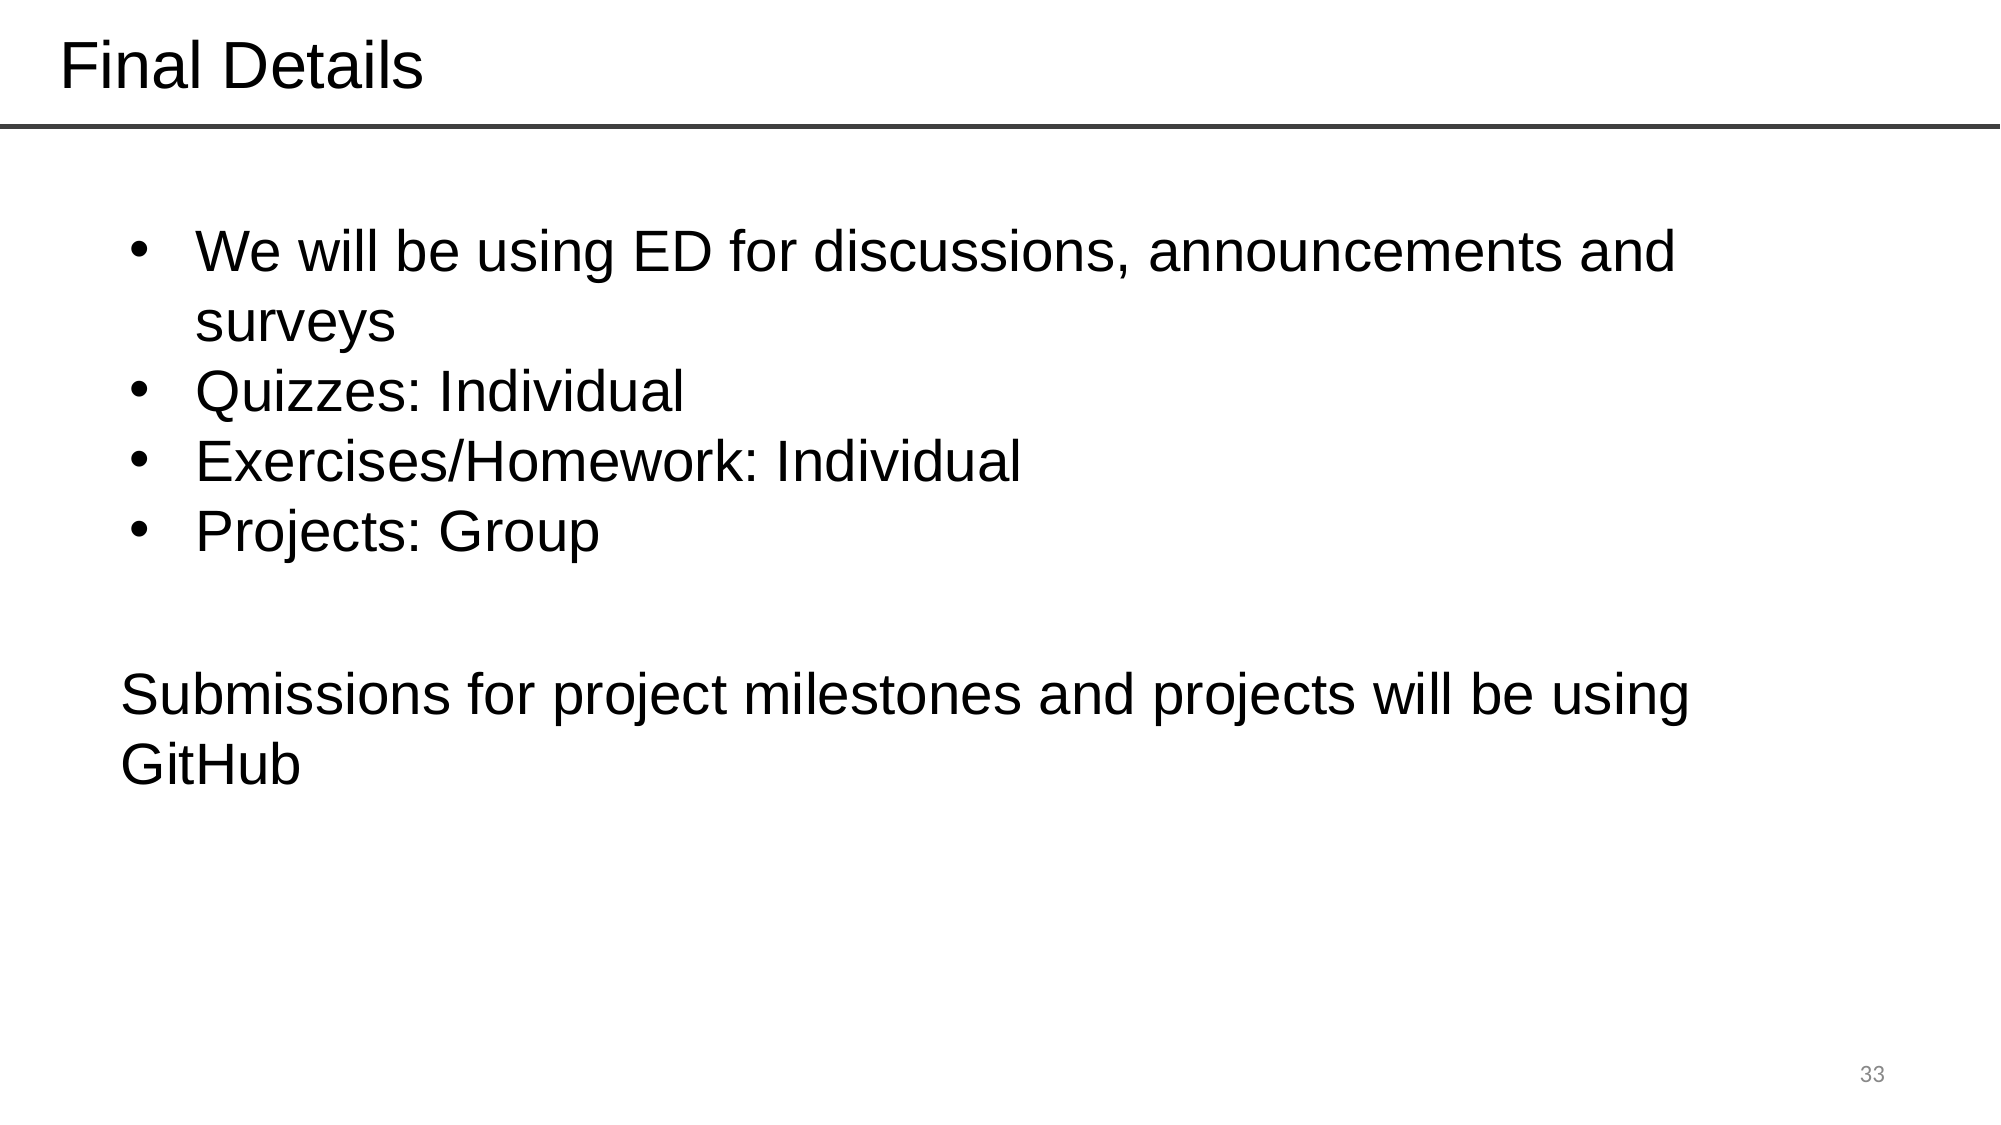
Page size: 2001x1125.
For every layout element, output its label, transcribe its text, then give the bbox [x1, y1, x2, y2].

slide_number 33 [1433, 1042, 1900, 1103]
list We will be using ED for discussions, announcements and surveys Quizzes: Individual Exercises/Homework: Individual Projects: Group Submissions for project milestones and projects will be using GitHub [105, 205, 1831, 920]
title Final Details [44, 14, 1813, 127]
